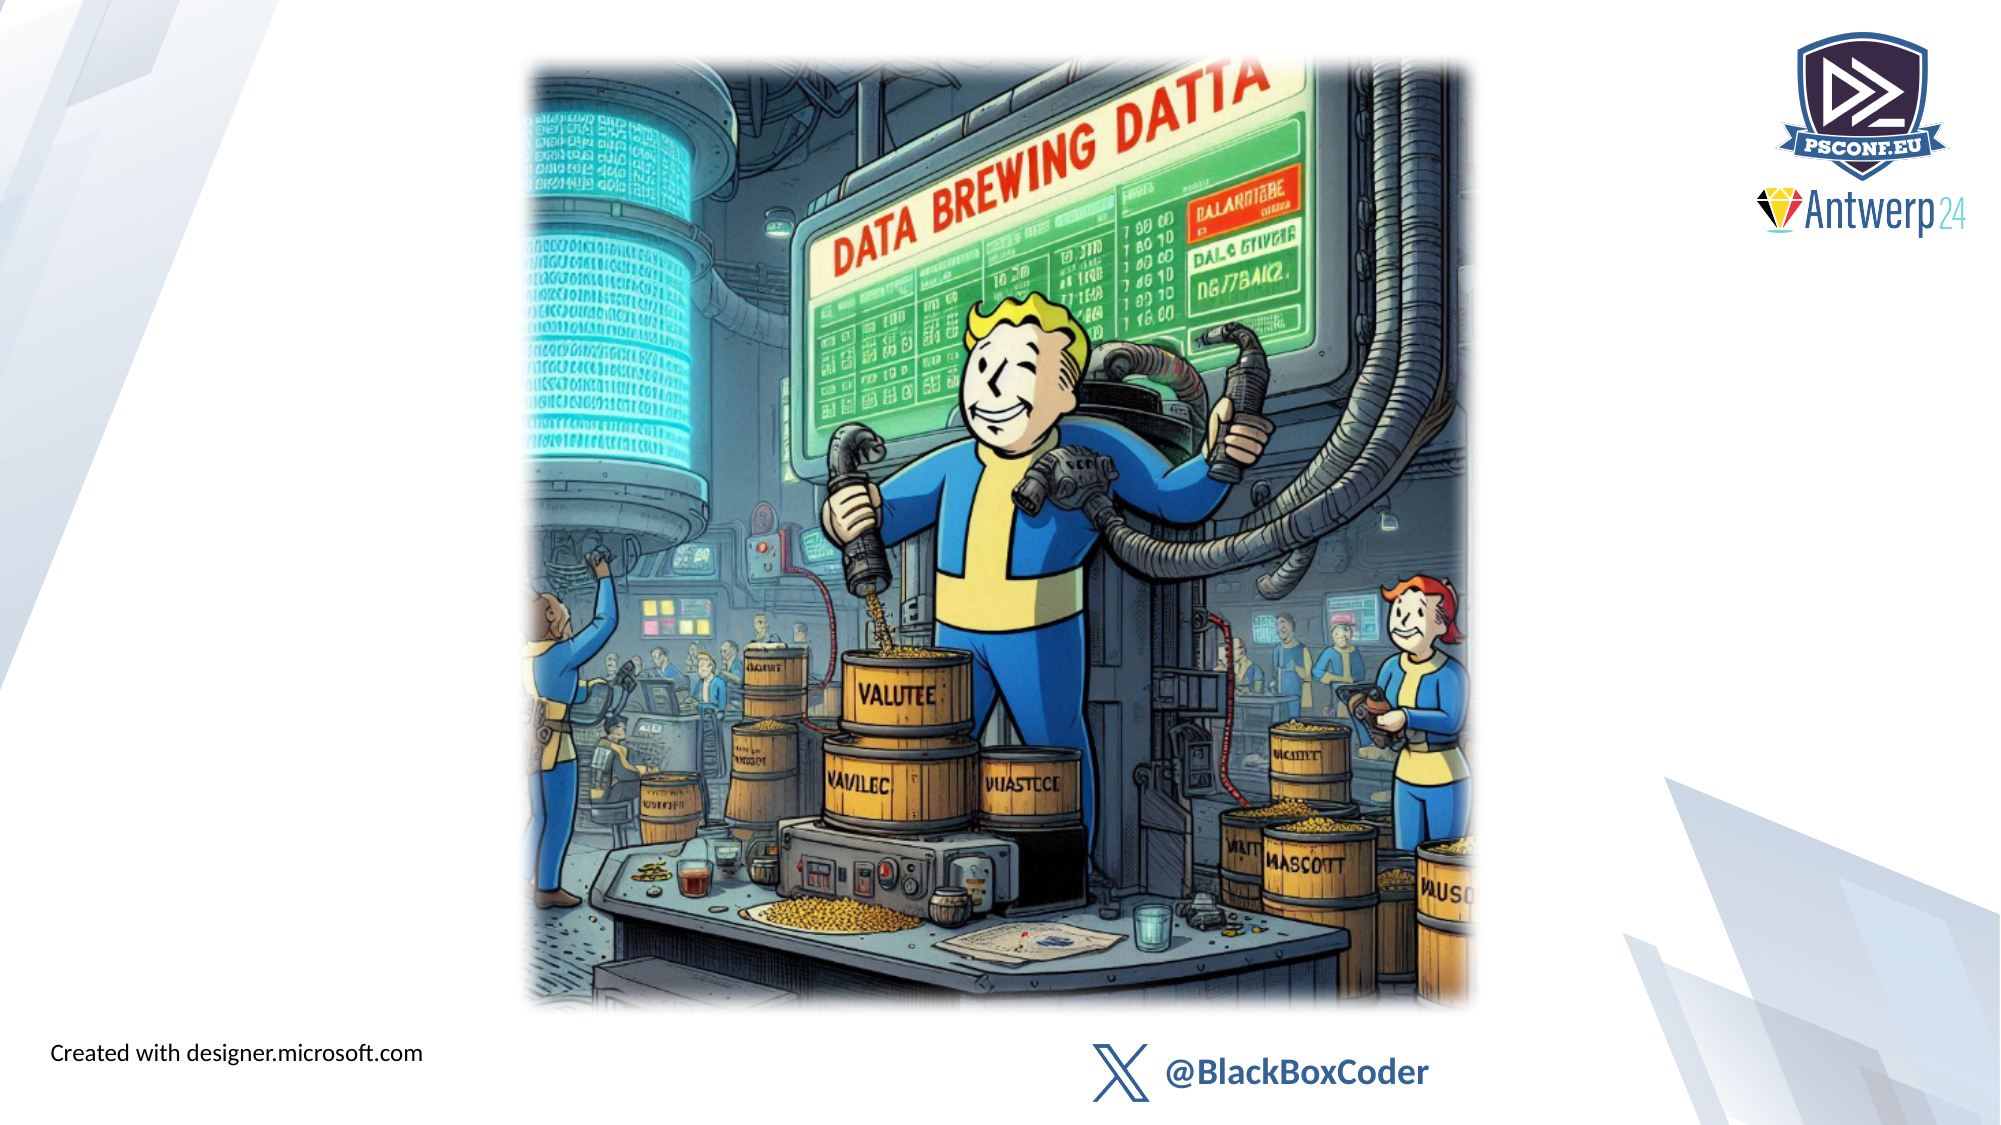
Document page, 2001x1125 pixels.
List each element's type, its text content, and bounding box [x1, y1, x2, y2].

text_box Created with designer.microsoft.com [35, 1028, 440, 1074]
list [517, 52, 1483, 1017]
picture [0, 0, 2000, 1125]
